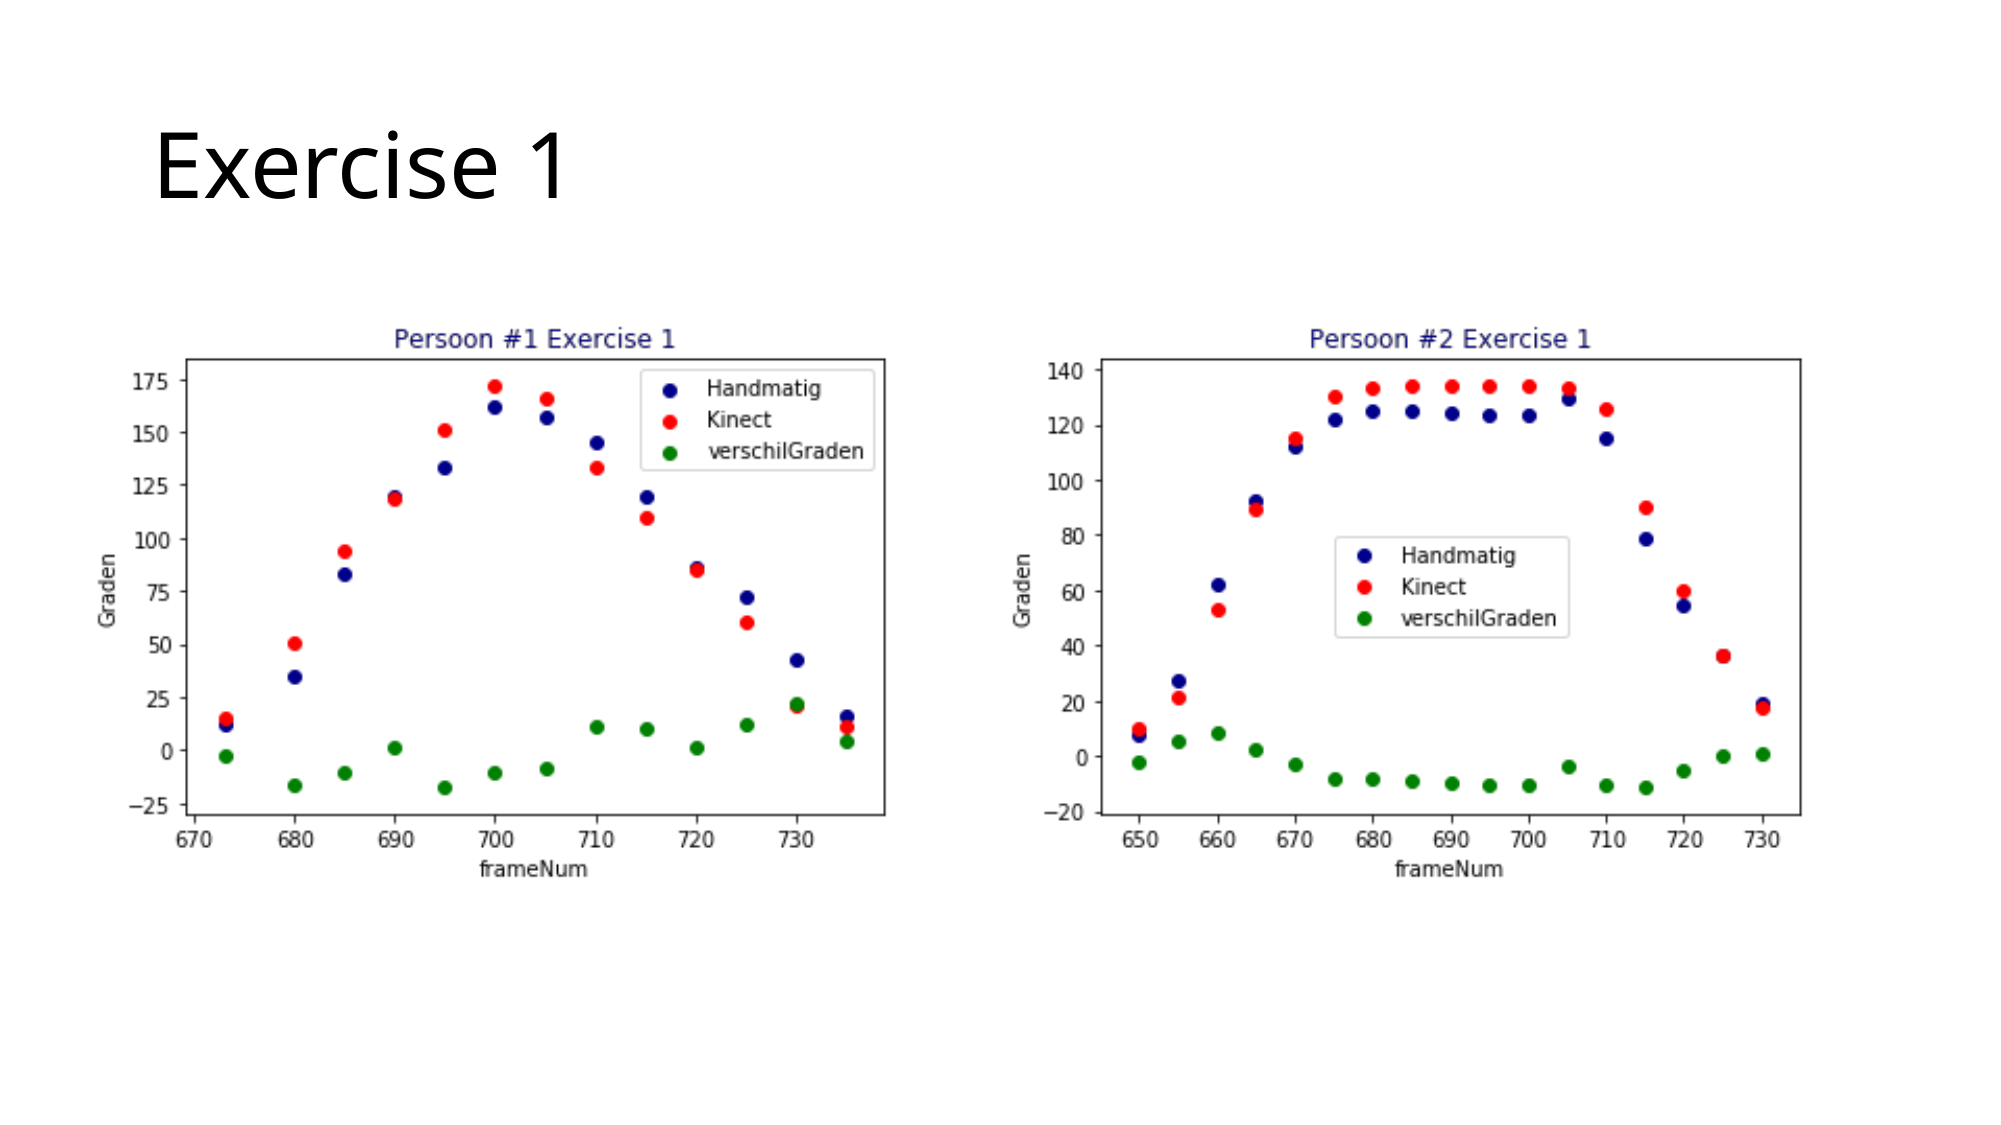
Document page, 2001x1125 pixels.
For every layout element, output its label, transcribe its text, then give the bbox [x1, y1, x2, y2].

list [84, 313, 905, 894]
picture [999, 313, 1821, 894]
title Exercise 1 [137, 59, 1863, 278]
